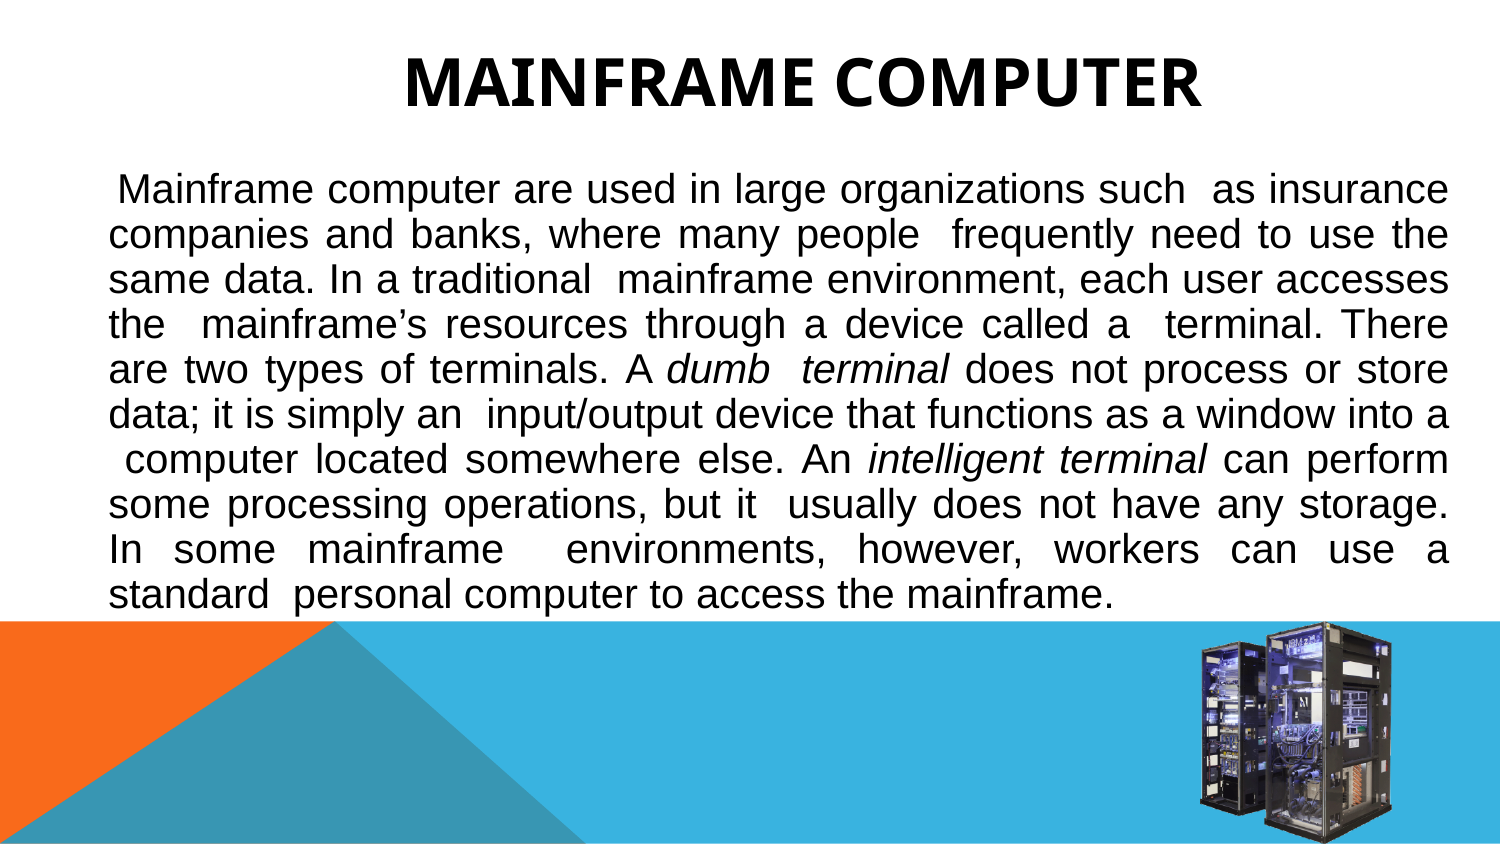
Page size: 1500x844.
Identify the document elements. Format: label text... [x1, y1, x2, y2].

text_box Mainframe computer are used in large organizations such as insurance companies and banks, where many people frequently need to use the same data. In a traditional mainframe environment, each user accesses the mainframe’s resources through a device called a terminal. There are two types of terminals. A dumb terminal does not process or store data; it is simply an input/output device that functions as a window into a computer located somewhere else. An intelligent terminal can perform some processing operations, but it usually does not have any storage. In some mainframe environments, however, workers can use a standard personal computer to access the mainframe. [50, 159, 1450, 618]
text_box MAINFRAME COMPUTER [399, 38, 1500, 121]
picture [1199, 621, 1393, 844]
